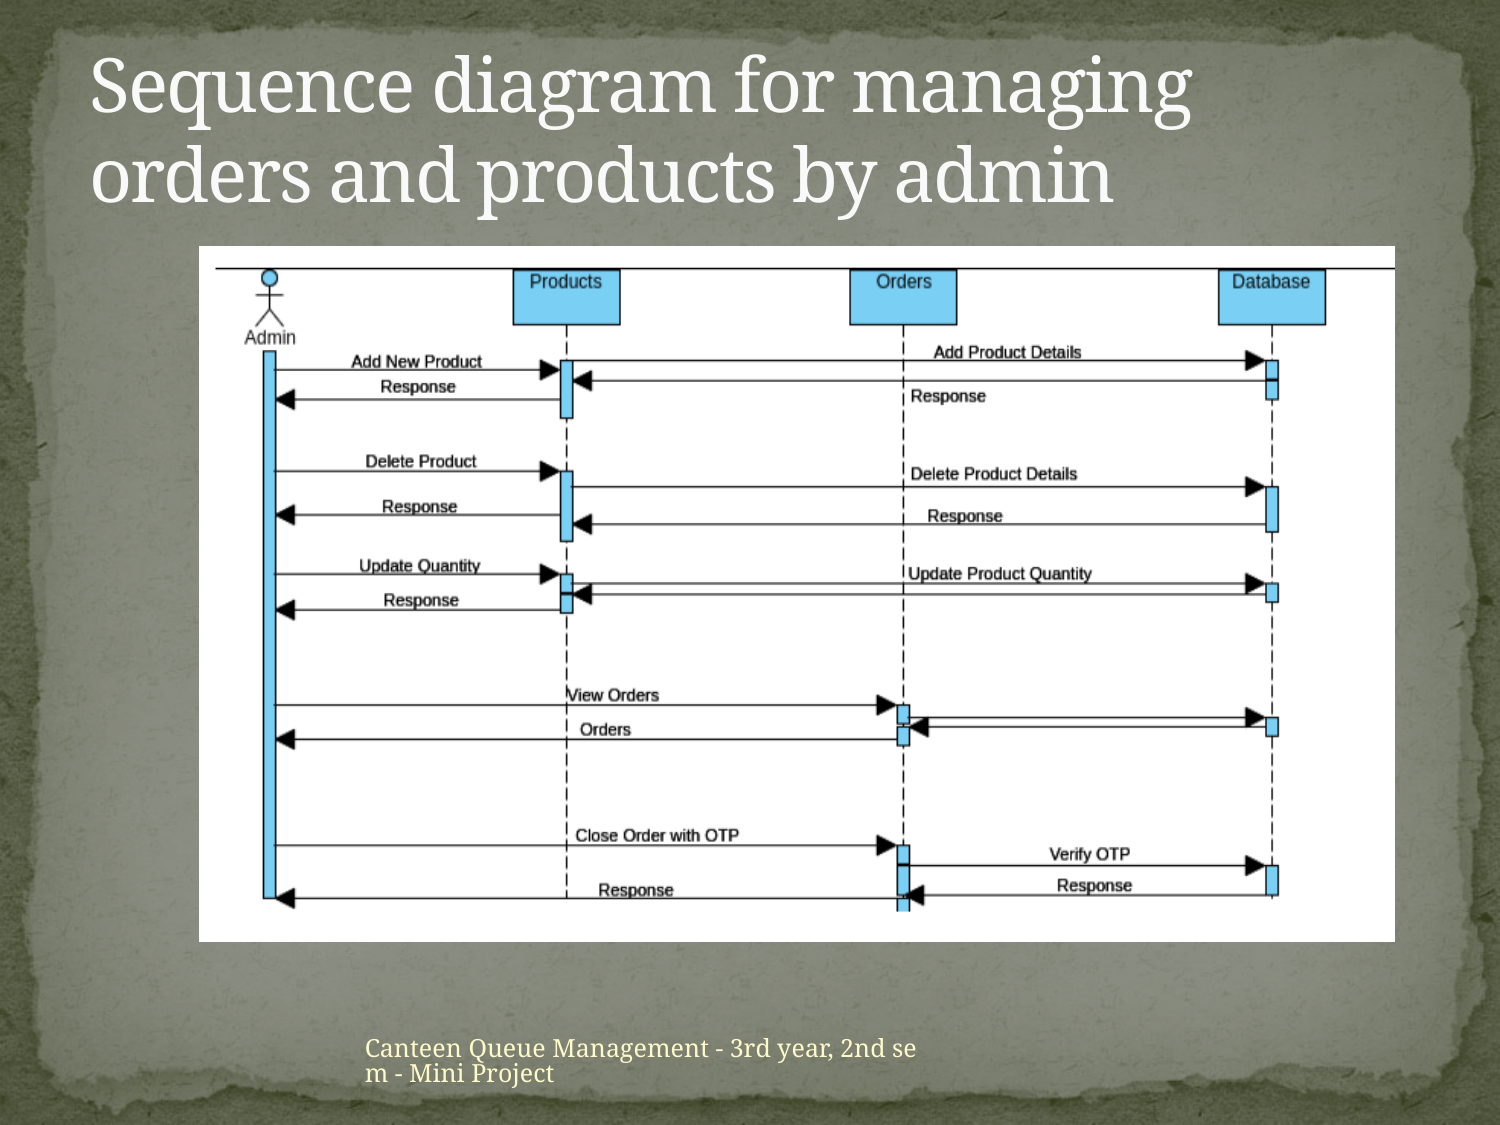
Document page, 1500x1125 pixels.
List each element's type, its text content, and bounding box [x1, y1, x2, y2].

footer Canteen Queue Management - 3rd year, 2nd sem - Mini Project [350, 1017, 938, 1081]
title Sequence diagram for managing orders and products by admin [74, 24, 1425, 225]
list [201, 247, 1394, 940]
